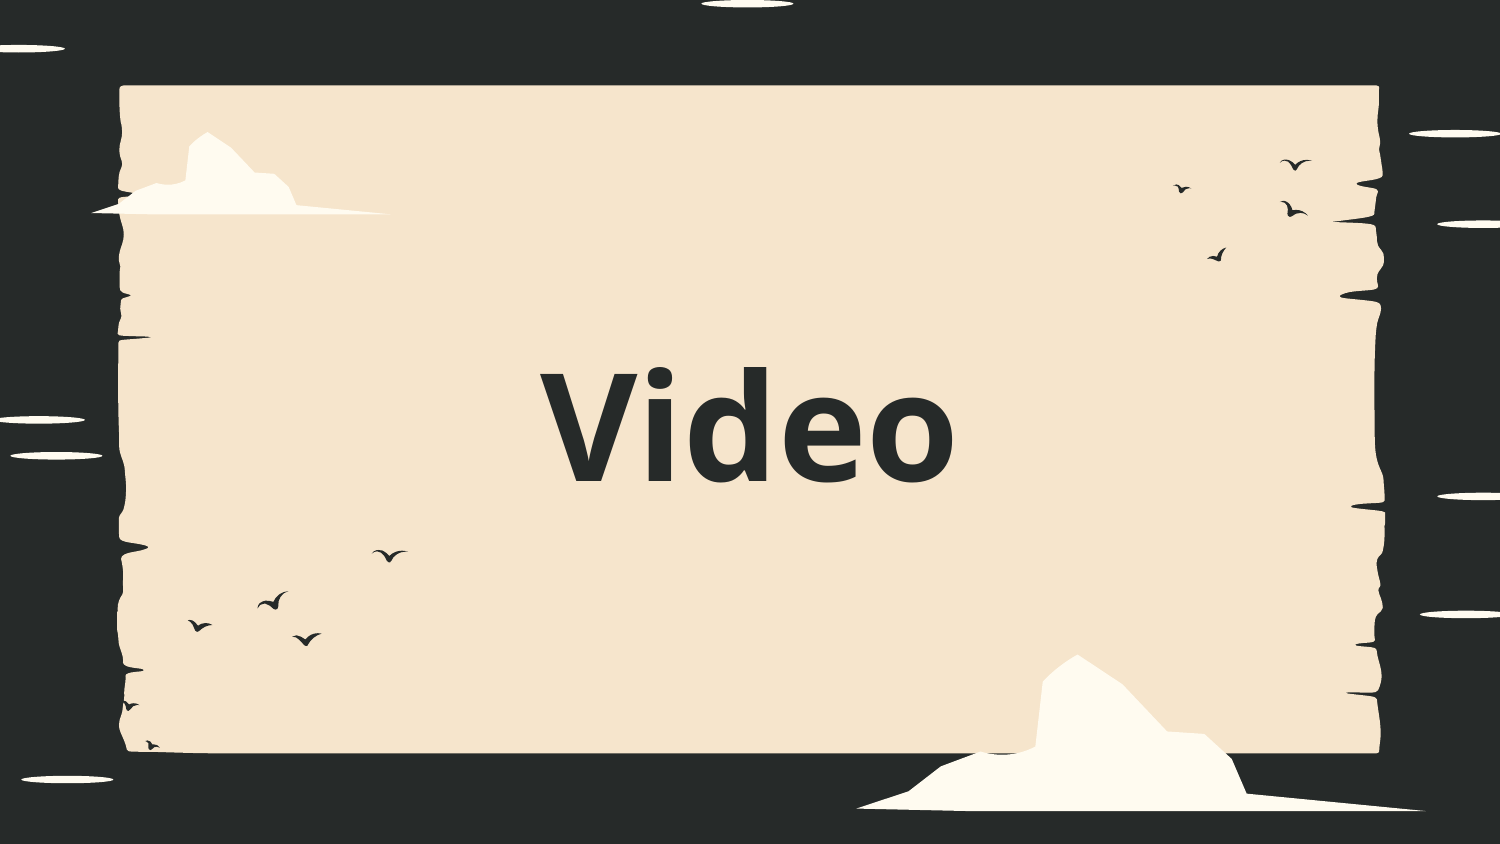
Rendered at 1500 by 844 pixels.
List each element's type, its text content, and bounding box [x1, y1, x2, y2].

title Video [187, 214, 1313, 630]
